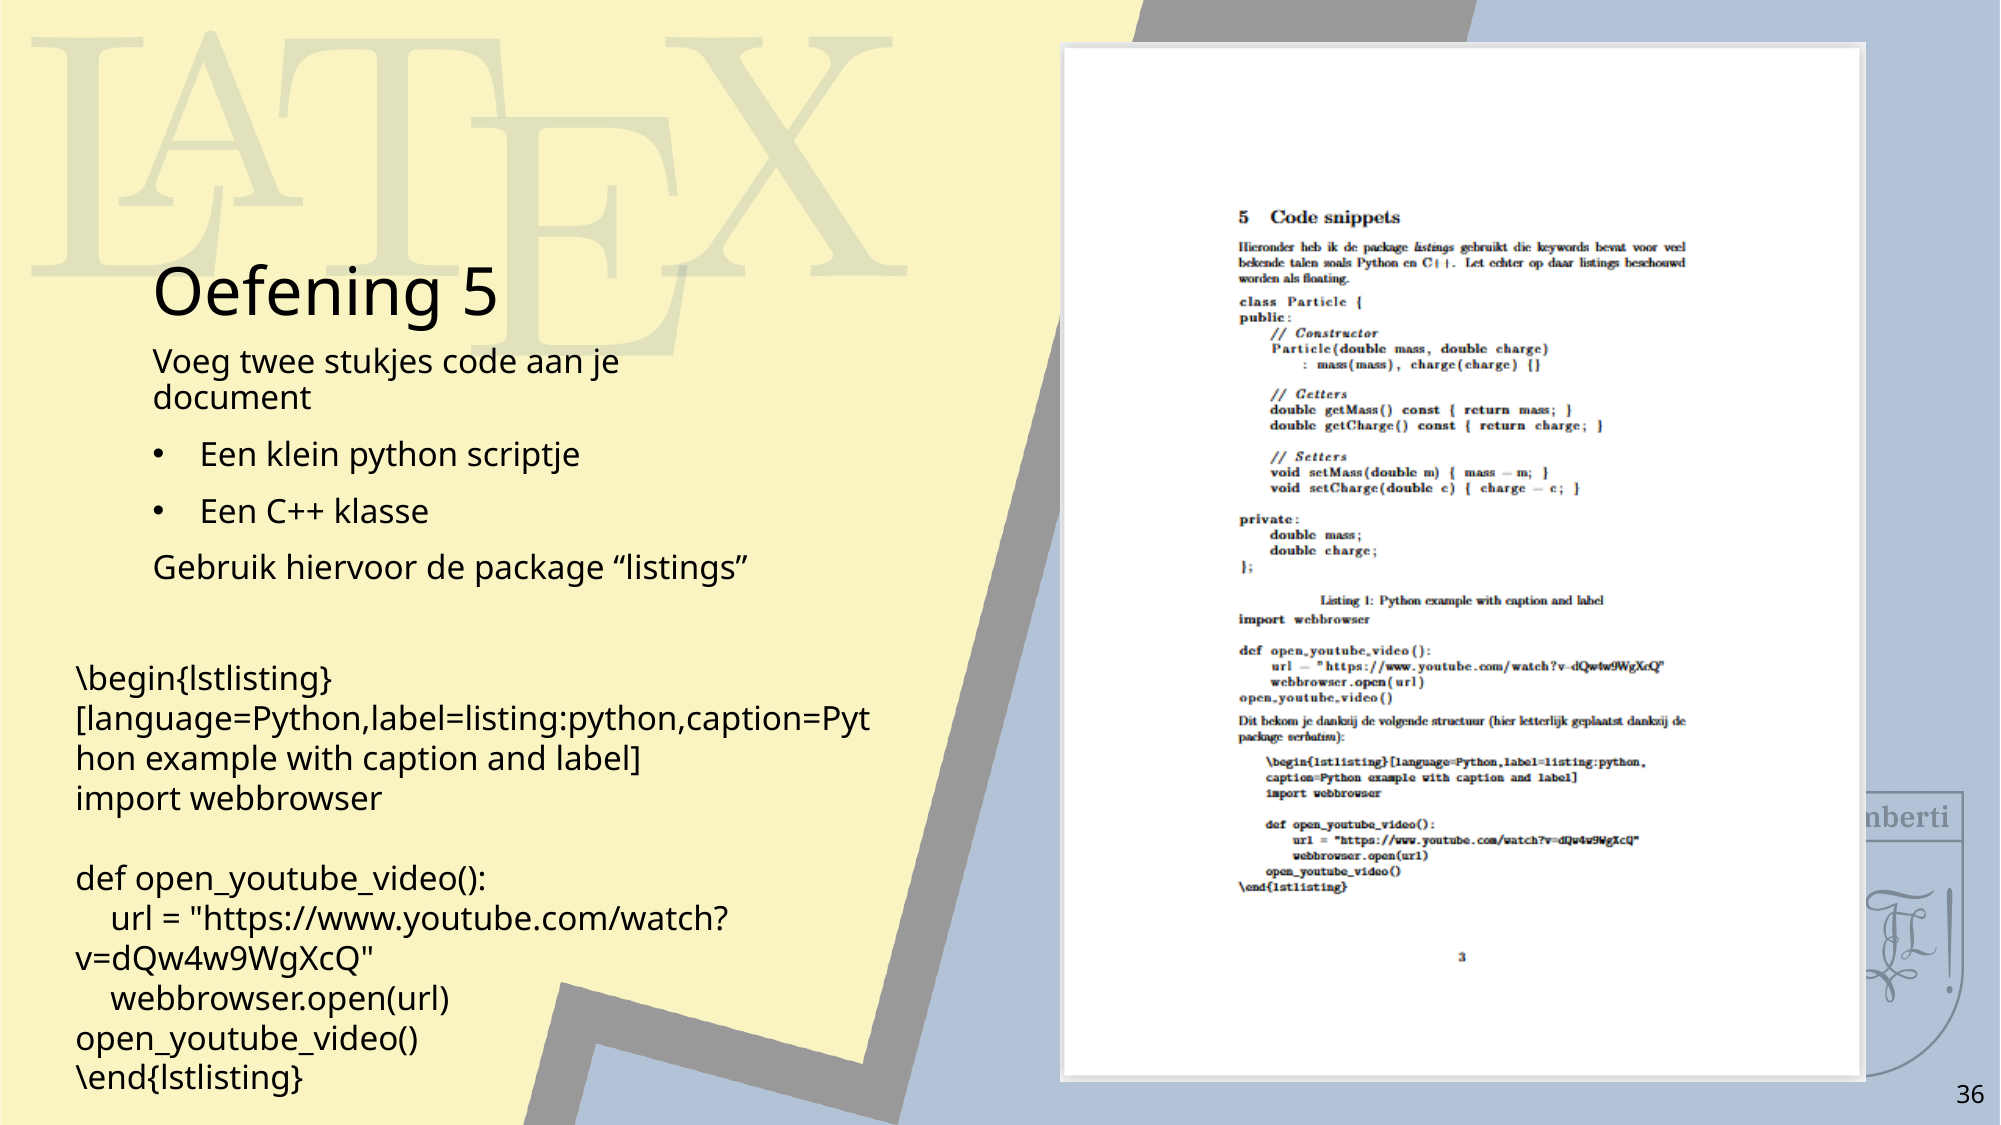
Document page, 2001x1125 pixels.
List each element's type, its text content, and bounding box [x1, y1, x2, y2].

list Voeg twee stukjes code aan je document Een klein python scriptje Een C++ klasse Gebruik hiervoor de package “listings” [137, 337, 783, 650]
text_box \begin{lstlisting}[language=Python,label=listing:python,caption=Python example with caption and label] import webbrowser def open_youtube_video(): url = "https://www.youtube.com/watch?v=dQw4w9WgXcQ" webbrowser.open(url) open_youtube_video() \end{lstlisting} [60, 650, 905, 1104]
slide_number 36 [1550, 1065, 2000, 1125]
title Oefening 5 [137, 75, 783, 337]
picture [0, 0, 2000, 1125]
